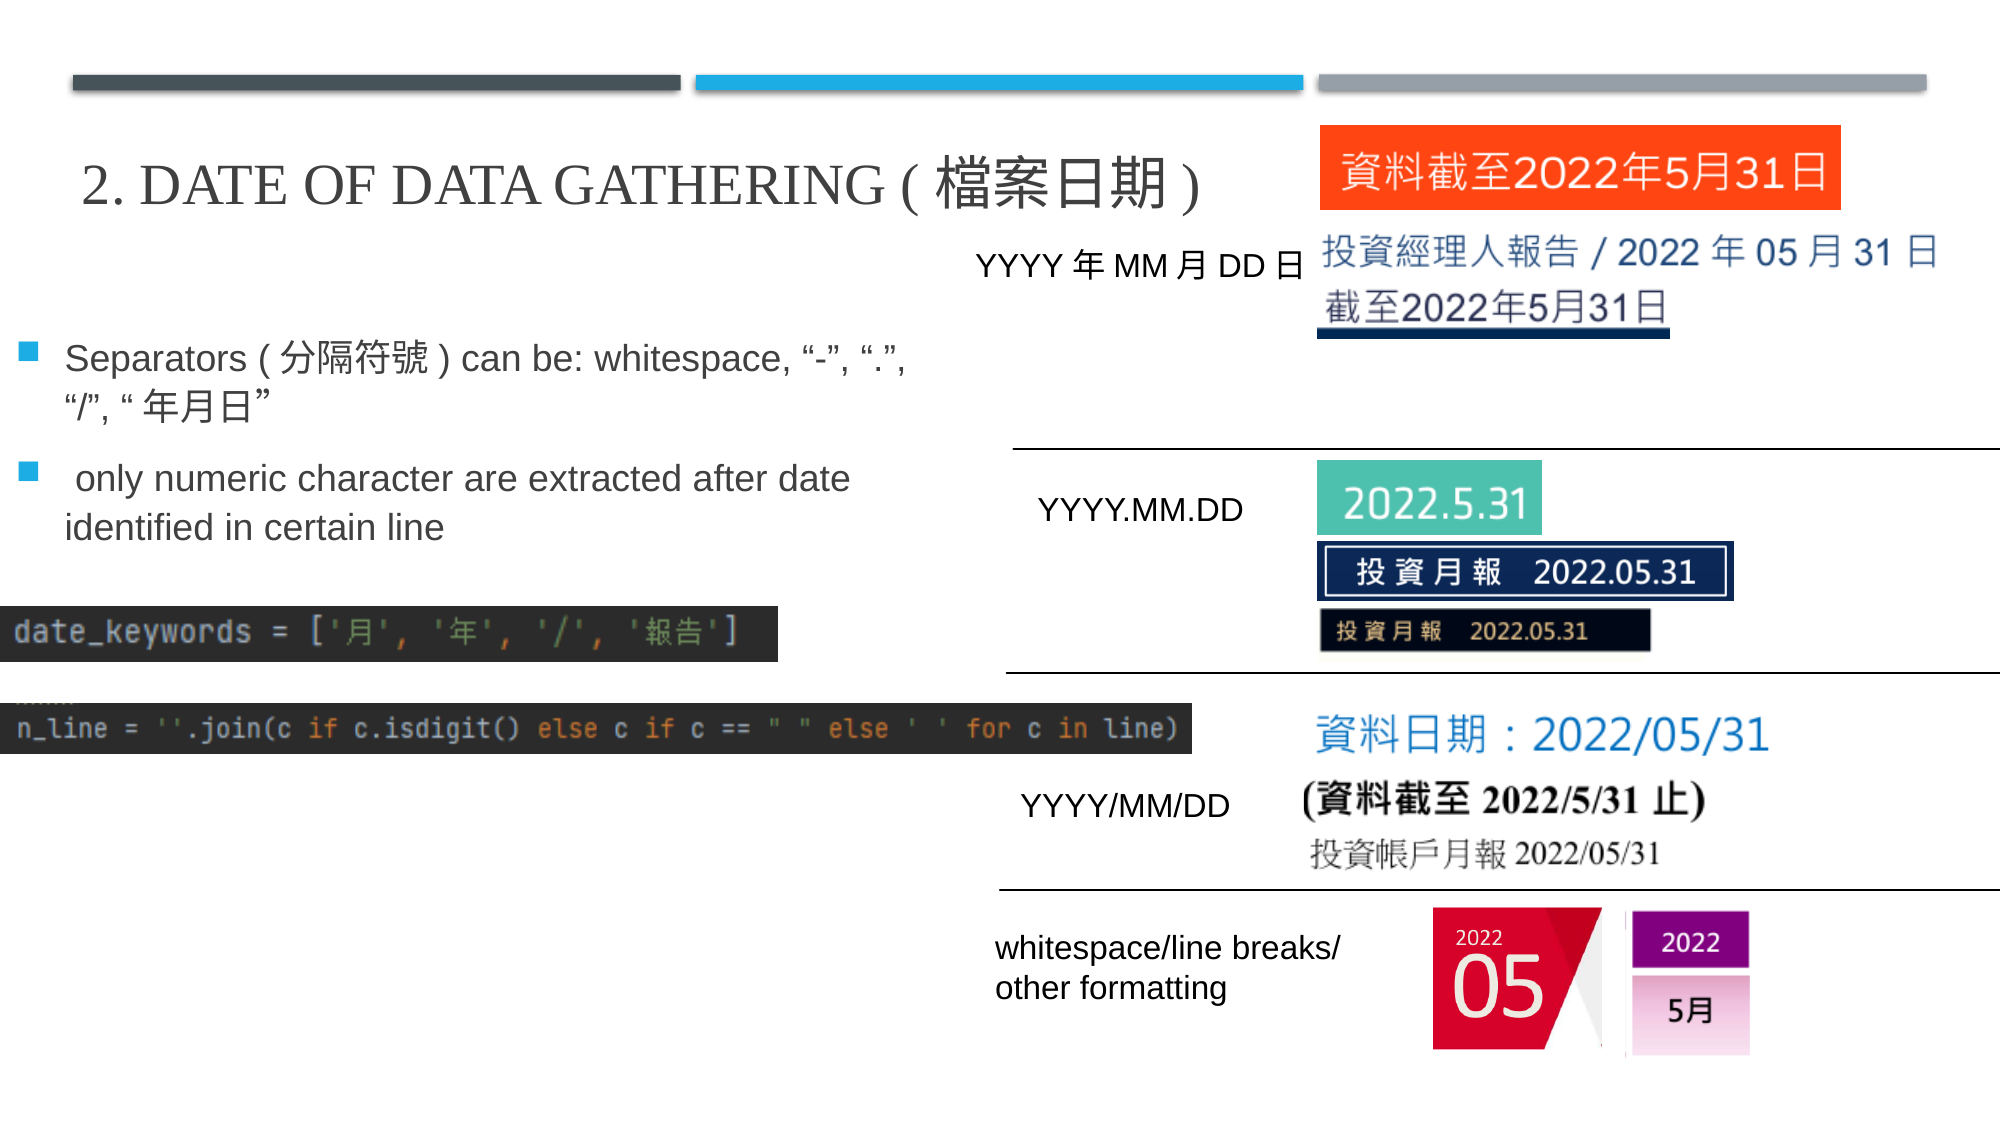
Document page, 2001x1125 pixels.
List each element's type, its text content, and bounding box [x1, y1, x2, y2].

picture [1317, 459, 1543, 536]
title 2. Date of data gathering (檔案日期) [66, 28, 1877, 224]
picture [1316, 218, 1946, 339]
picture [1317, 541, 1735, 602]
picture [1293, 694, 1791, 886]
text_box YYYY/MM/DD [1005, 777, 1246, 832]
picture [0, 703, 1193, 754]
picture [1424, 904, 1602, 1051]
picture [0, 605, 779, 663]
picture [1625, 897, 1755, 1064]
list Separators (分隔符號) can be: whitespace, “-”, “.”, “/”, “年月日” only numeric character are extracted after date identified in certain line [0, 236, 965, 642]
text_box whitespace/line breaks/ other formatting [980, 919, 1357, 1014]
picture [1319, 124, 1841, 210]
text_box YYYY年MM月DD日 [960, 236, 1311, 292]
text_box YYYY.MM.DD [1022, 480, 1260, 536]
picture [1317, 607, 1661, 663]
